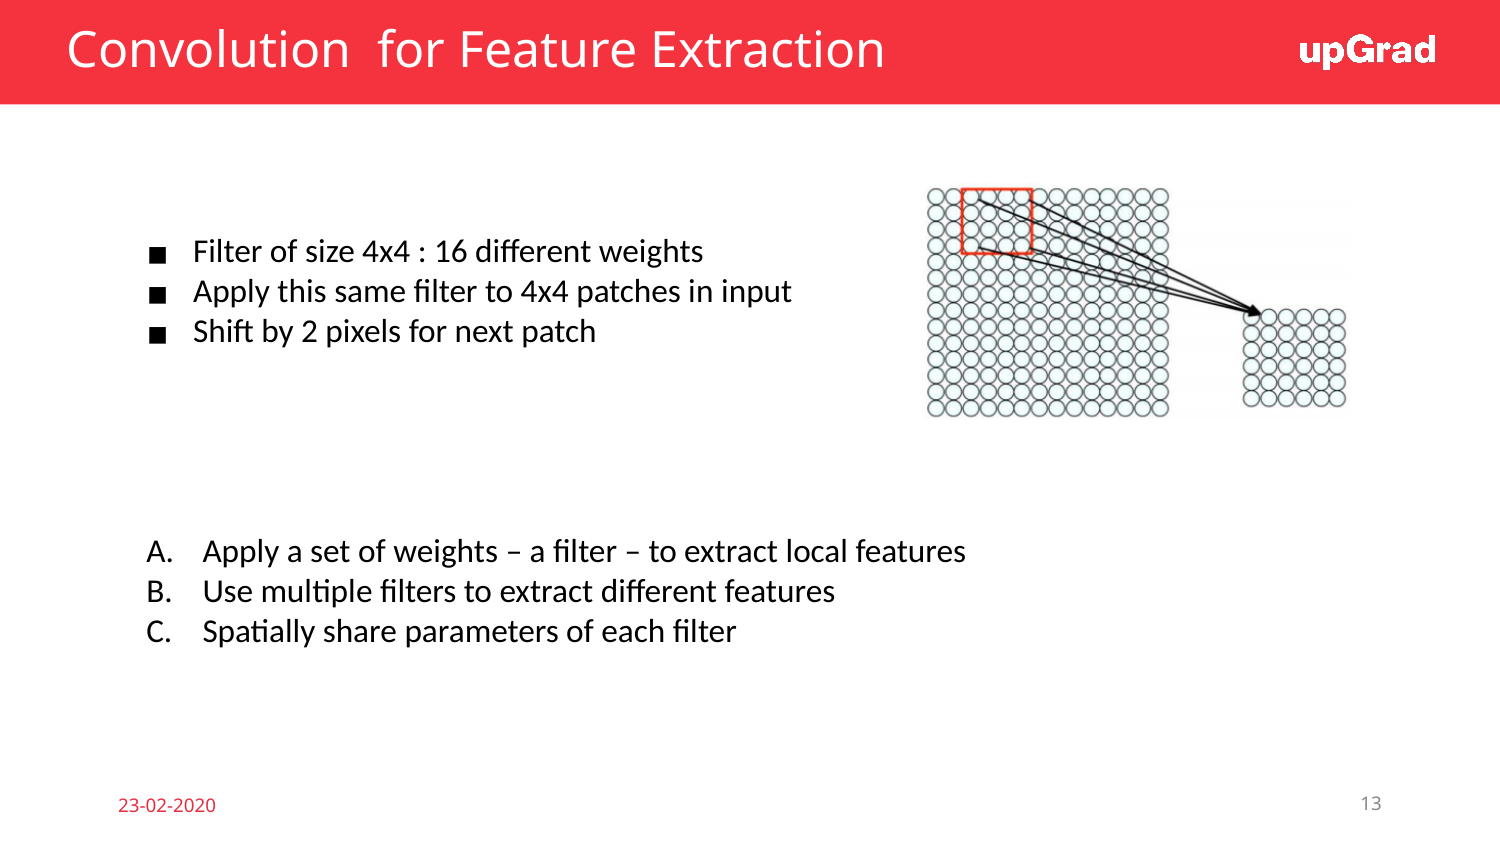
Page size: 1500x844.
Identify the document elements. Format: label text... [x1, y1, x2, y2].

slide_number 13 [1059, 782, 1397, 827]
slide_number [103, 782, 441, 827]
picture [918, 174, 1361, 437]
title Convolution for Feature Extraction [51, 20, 1165, 83]
text_box Filter of size 4x4 : 16 different weights Apply this same filter to 4x4 patches in input Shift by 2 pixels for next patch [131, 221, 882, 359]
text_box Apply a set of weights – a filter – to extract local features Use multiple filters to extract different features Spatially share parameters of each filter [131, 521, 1361, 663]
picture [1300, 34, 1435, 70]
